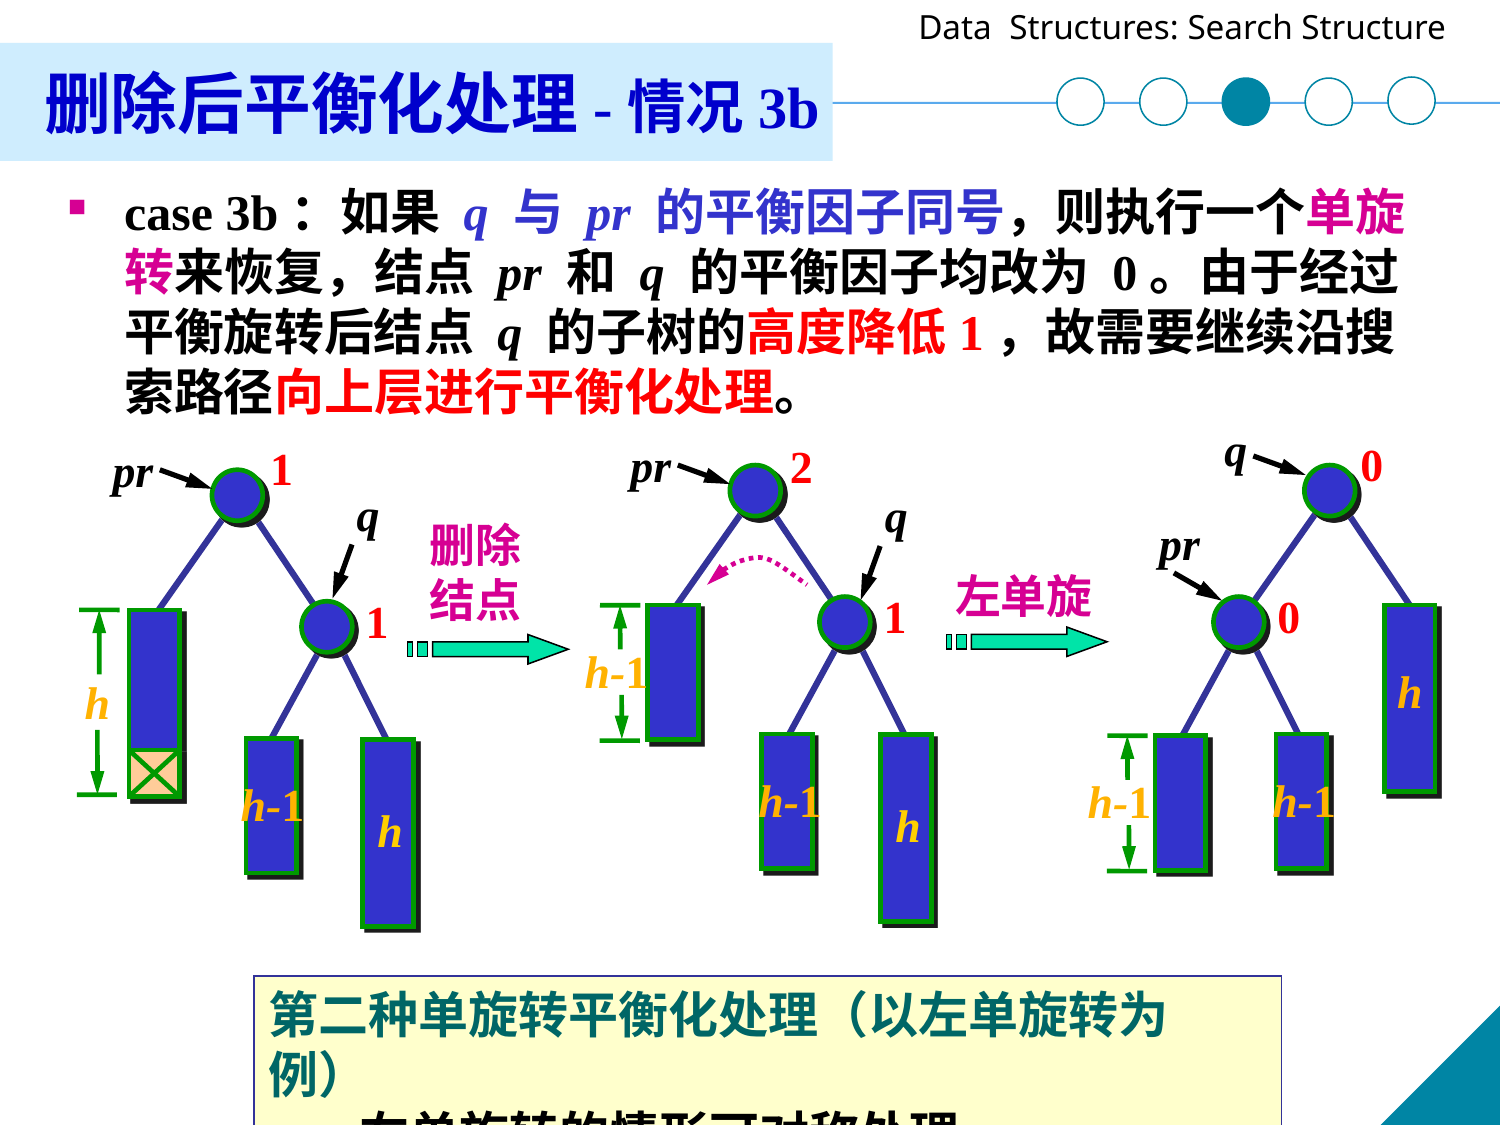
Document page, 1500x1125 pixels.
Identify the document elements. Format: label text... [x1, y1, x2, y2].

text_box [942, 560, 1087, 719]
text_box [1305, 78, 1353, 126]
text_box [422, 508, 569, 664]
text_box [76, 432, 422, 927]
text_box [1222, 78, 1270, 126]
text_box [1056, 78, 1105, 126]
text_box 删除后平衡化处理-情况3b [29, 50, 916, 149]
text_box [1139, 78, 1187, 126]
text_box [584, 429, 942, 922]
text_box 第二种单旋转平衡化处理（以左单旋转为例） 右单旋转的情形可对称处理 [253, 976, 1282, 1125]
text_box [1087, 420, 1436, 871]
text_box [1387, 77, 1436, 125]
text_box case 3b：如果 q 与 pr 的平衡因子同号，则执行一个单旋转来恢复，结点 pr 和 q 的平衡因子均改为 0。由于经过平衡旋转后结点 q 的子树的高度降低1，故需要继续沿搜索路径向上层进行平衡化处理。 [53, 173, 1438, 539]
